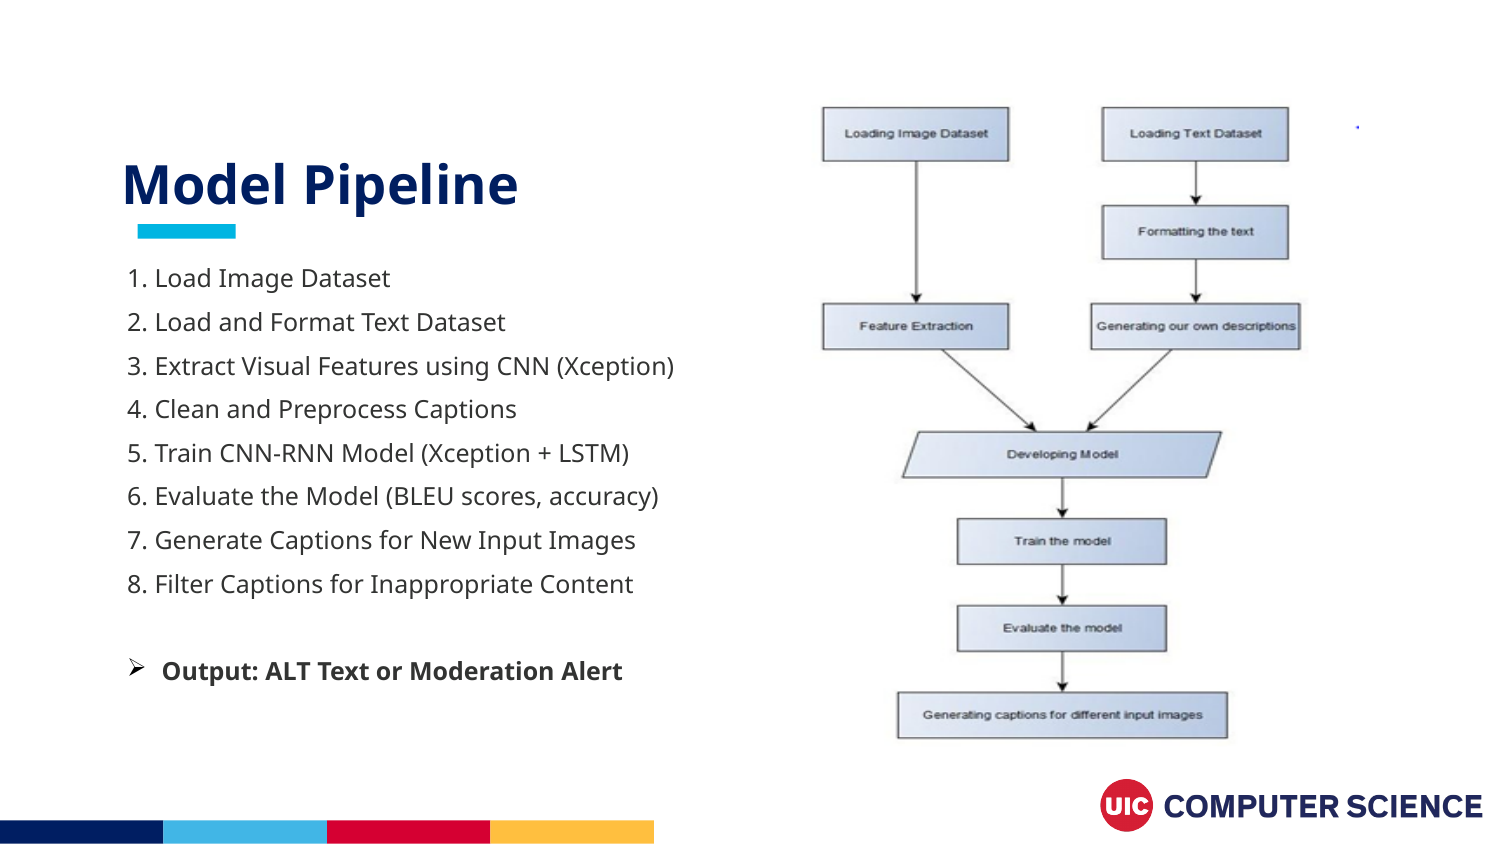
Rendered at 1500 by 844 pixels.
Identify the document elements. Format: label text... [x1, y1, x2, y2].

picture [1087, 765, 1500, 844]
subtitle Model Pipeline [109, 146, 792, 260]
picture [797, 94, 1360, 750]
list 1. Load Image Dataset 2. Load and Format Text Dataset 3. Extract Visual Features using CNN (Xception) 4. Clean and Preprocess Captions 5. Train CNN-RNN Model (Xception + LSTM) 6. Evaluate the Model (BLEU scores, accuracy) 7. Generate Captions for New Input Images 8. Filter Captions for Inappropriate Content Output: ALT Text or Moderation Alert [86, 260, 798, 761]
